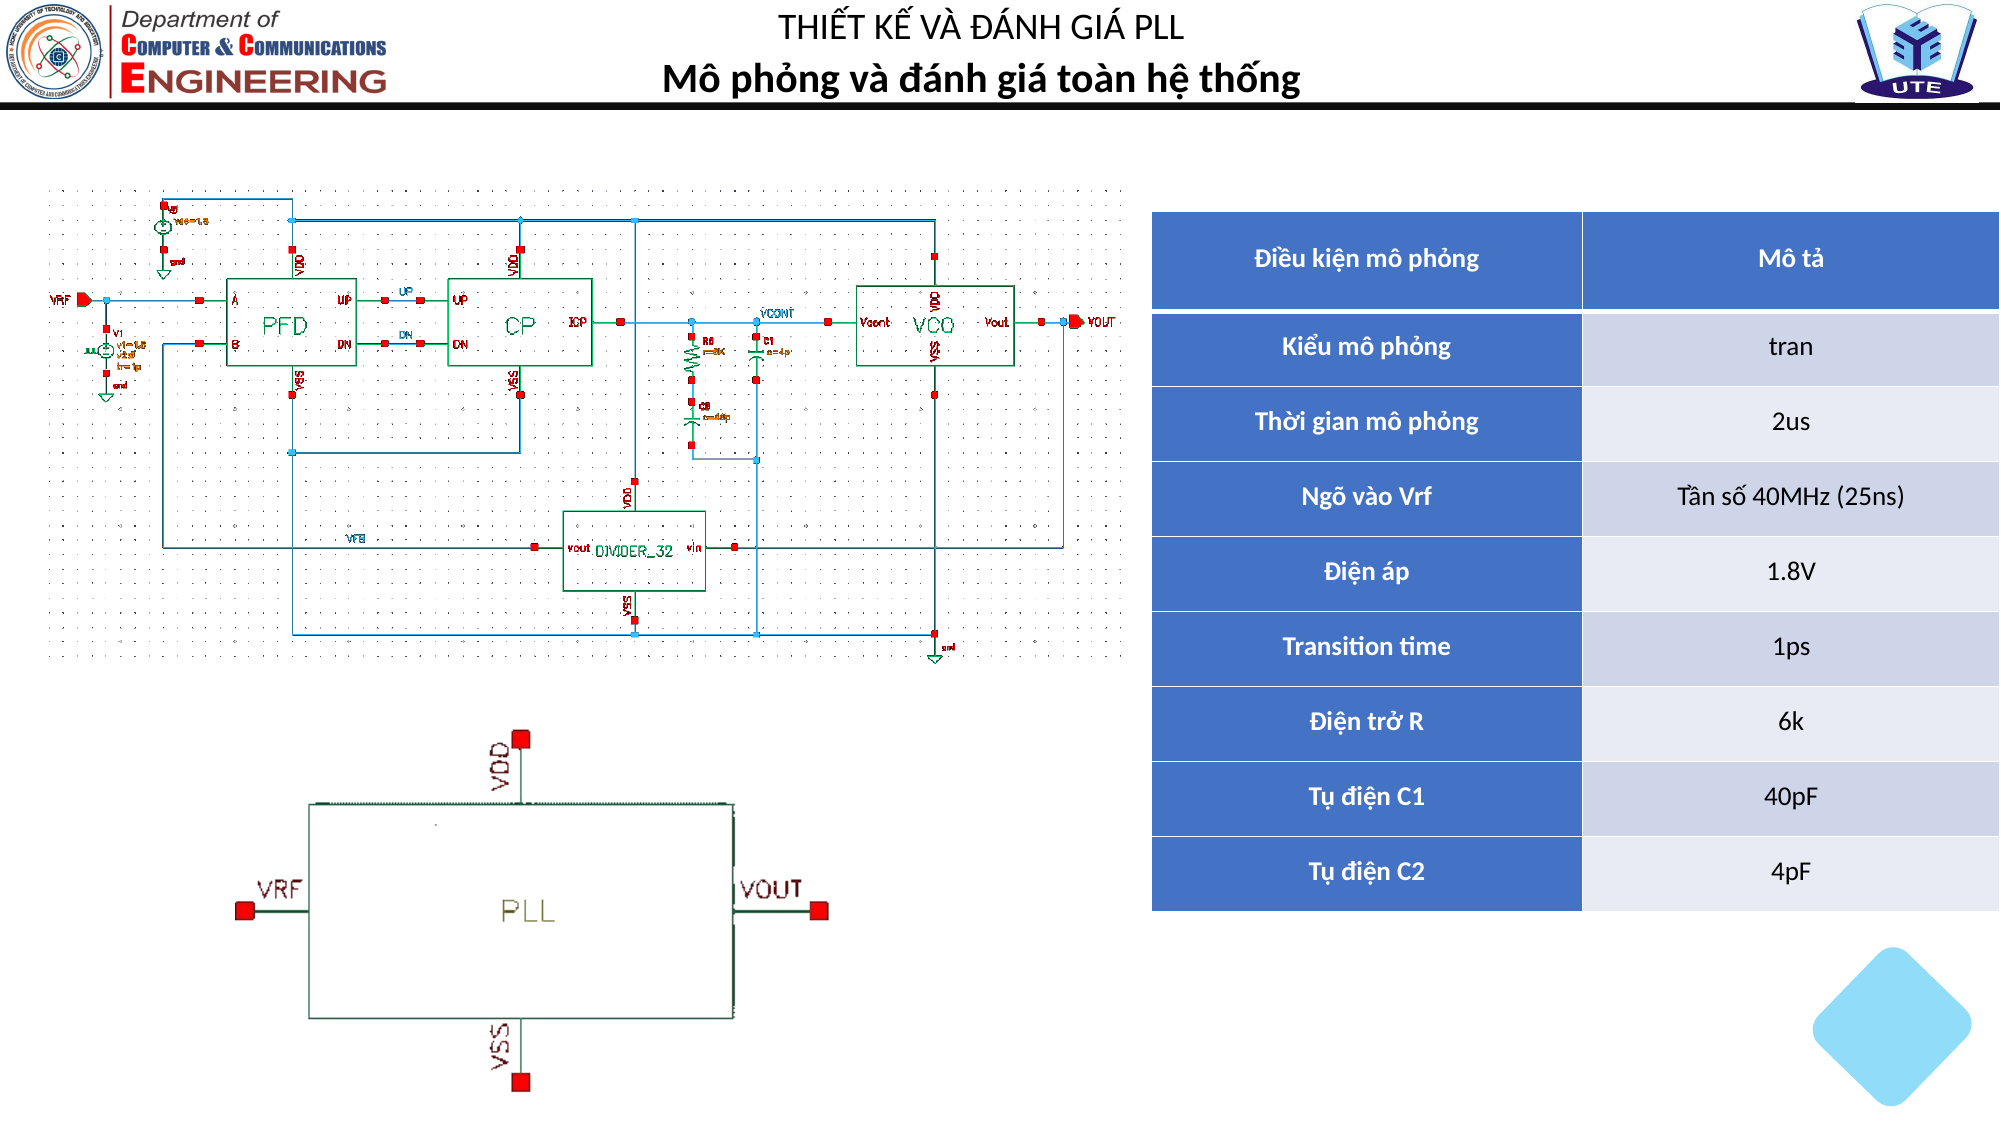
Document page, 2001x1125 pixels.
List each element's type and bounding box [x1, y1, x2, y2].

text_box [0, 0, 2000, 110]
text_box [1811, 946, 1973, 1108]
picture [235, 727, 836, 1096]
picture [41, 188, 1123, 668]
